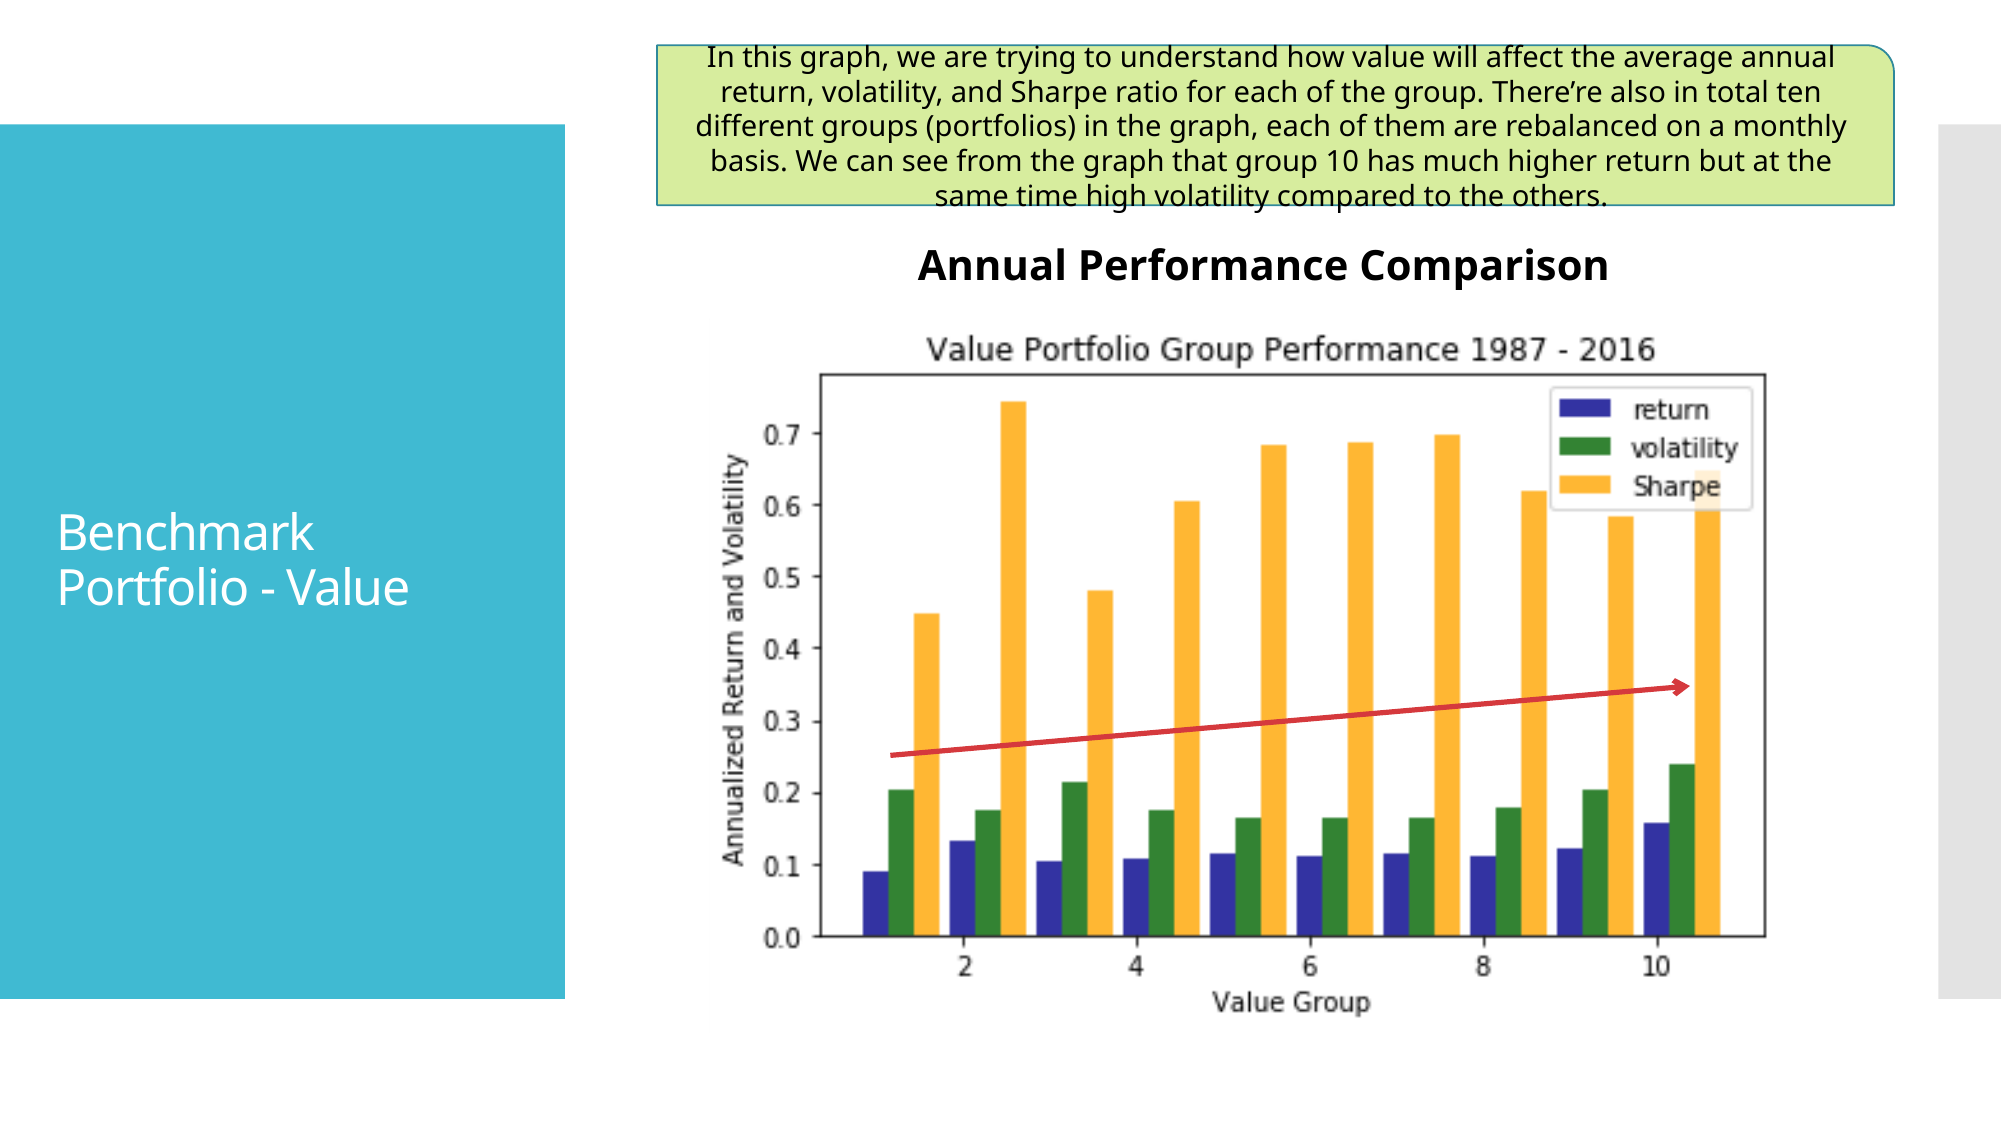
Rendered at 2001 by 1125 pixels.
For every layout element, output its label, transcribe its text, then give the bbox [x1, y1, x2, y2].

picture [707, 318, 1791, 1033]
text_box In this graph, we are trying to understand how value will affect the average annual return, volatility, and Sharpe ratio for each of the group. There’re also in total ten different groups (portfolios) in the graph, each of them are rebalanced on a monthly basis. We can see from the graph that group 10 has much higher return but at the same time high volatility compared to the others. [656, 44, 1895, 207]
title Benchmark Portfolio - Value [41, 184, 525, 940]
text_box Annual Performance Comparison [884, 231, 1644, 296]
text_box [890, 685, 1691, 756]
